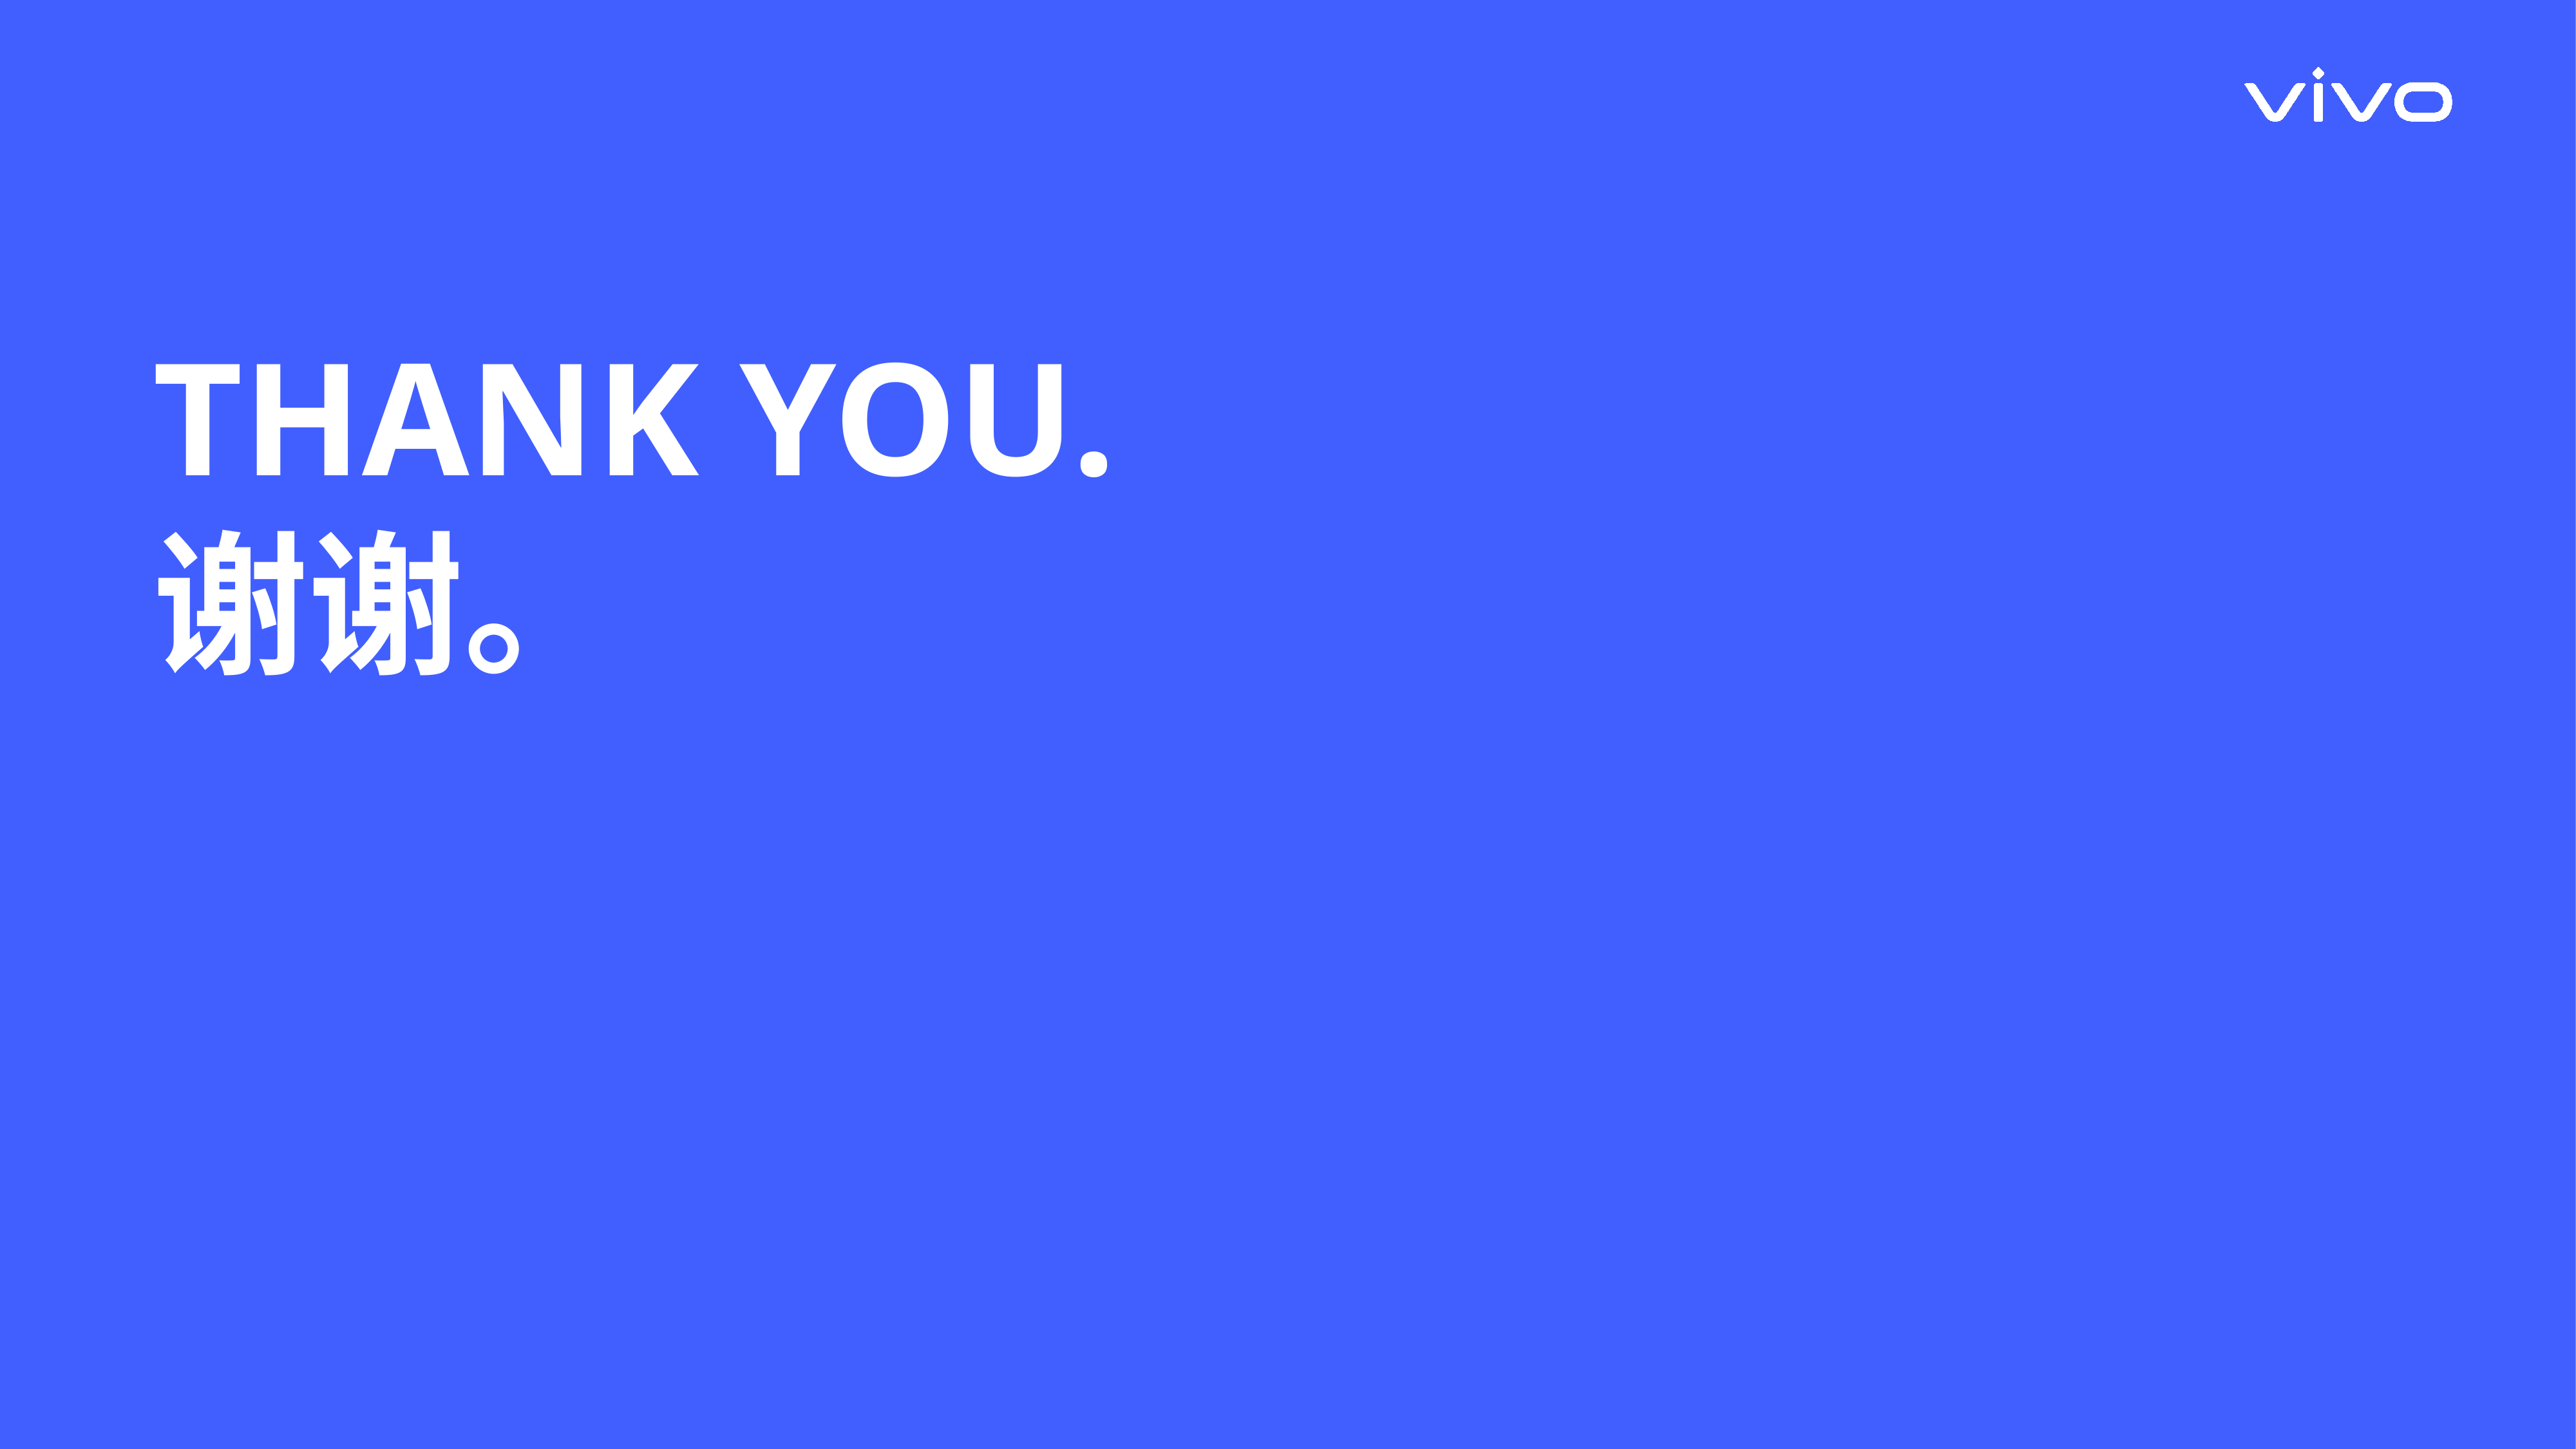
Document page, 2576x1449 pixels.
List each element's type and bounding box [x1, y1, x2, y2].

picture [2244, 67, 2452, 122]
